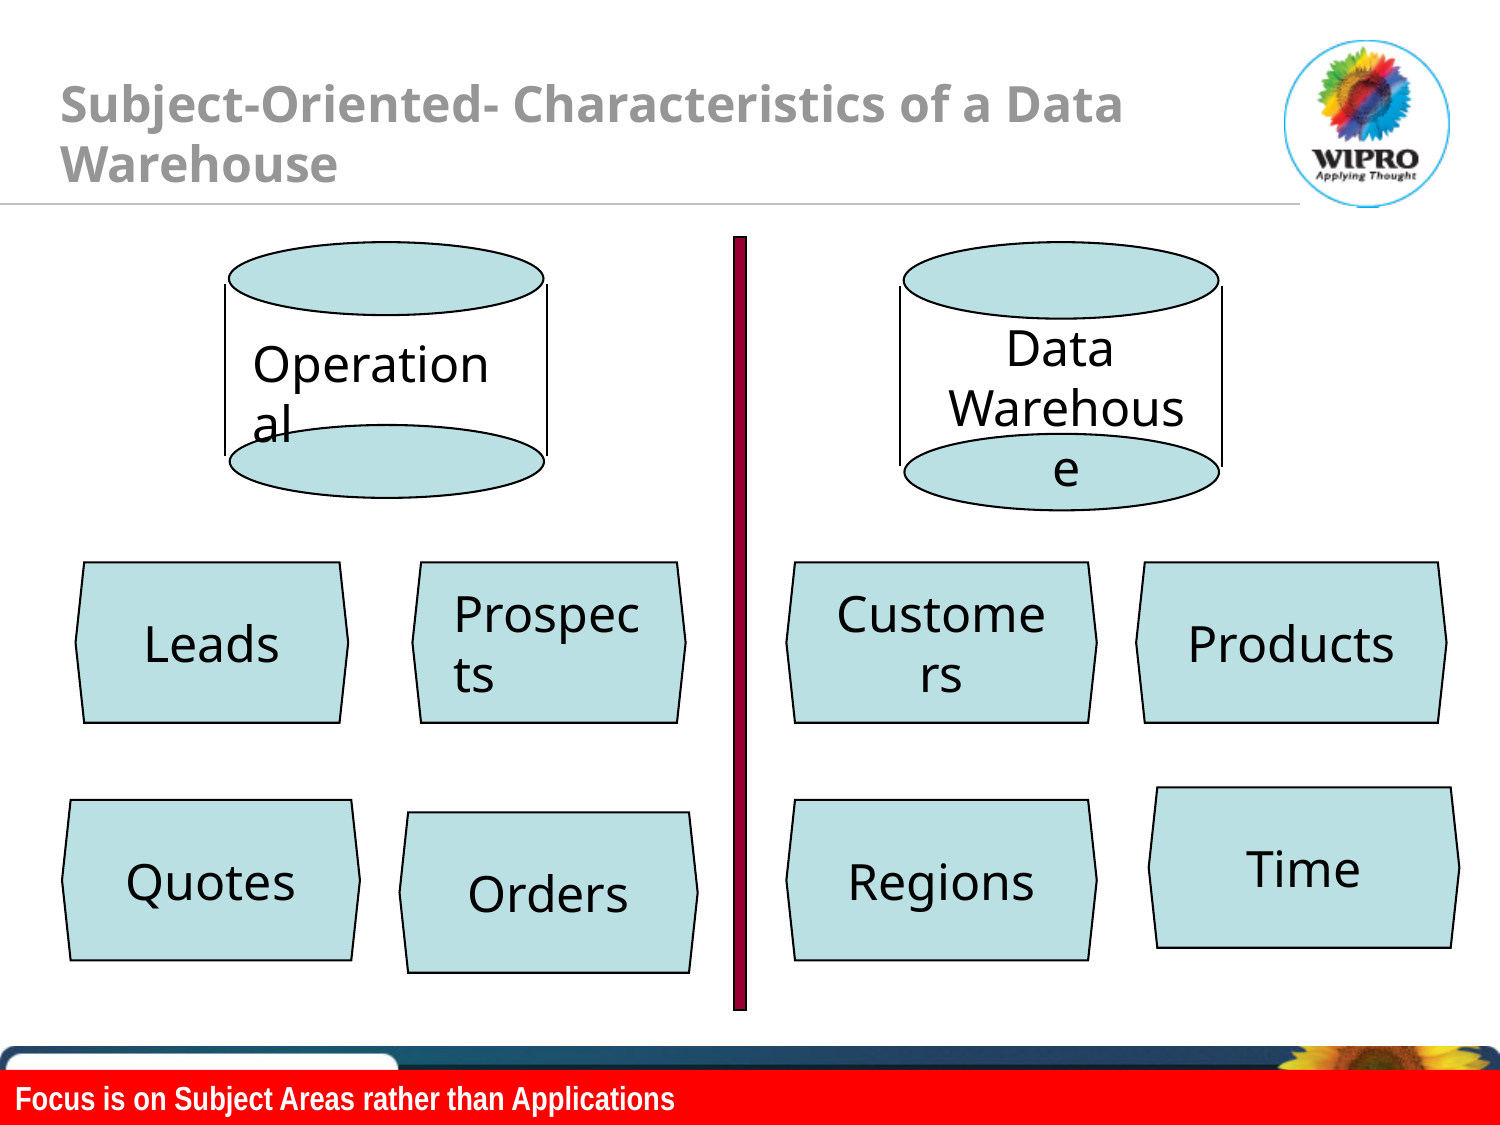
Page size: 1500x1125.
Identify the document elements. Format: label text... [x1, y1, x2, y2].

text_box [228, 242, 544, 316]
text_box [733, 237, 746, 1011]
text_box [229, 424, 545, 498]
text_box Prospects [412, 562, 686, 723]
footer Confidential © Copyright 2007 Wipro Ltd [399, 1057, 975, 1069]
picture [1284, 37, 1450, 208]
text_box Quotes [62, 799, 360, 961]
text_box Leads [75, 562, 349, 723]
text_box Products [1136, 562, 1447, 723]
text_box Time [1148, 787, 1460, 948]
text_box Orders [399, 812, 698, 973]
text_box Customers [786, 562, 1097, 723]
text_box Focus is on Subject Areas rather than Applications [0, 1069, 1500, 1125]
text_box Operational [237, 324, 533, 400]
title Subject-Oriented- Characteristics of a Data Warehouse [0, 24, 1300, 200]
picture [0, 1046, 1500, 1069]
text_box Regions [786, 799, 1097, 961]
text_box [899, 241, 1223, 511]
